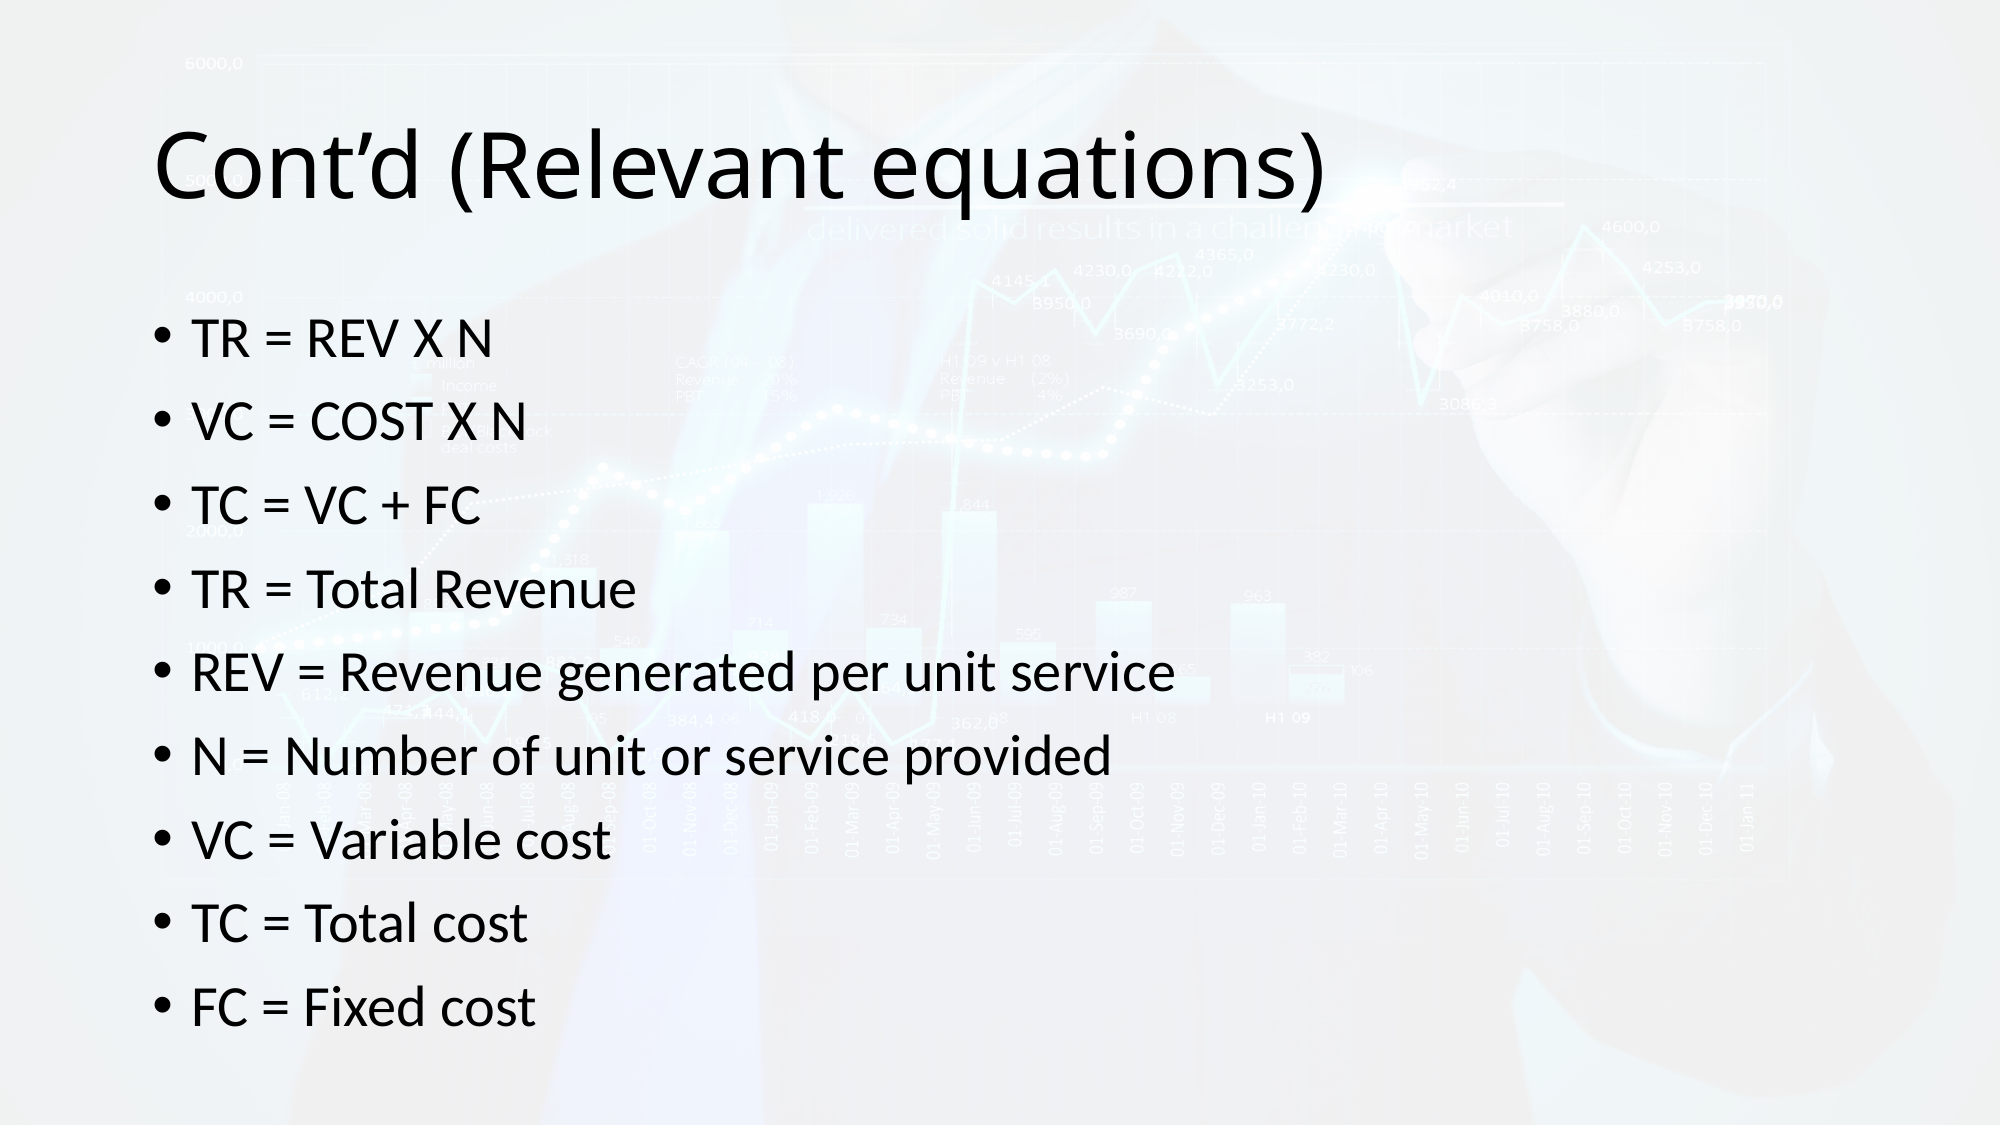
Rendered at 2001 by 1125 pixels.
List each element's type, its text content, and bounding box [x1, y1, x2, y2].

title Cont’d (Relevant equations) [137, 59, 1863, 278]
list TR = REV X N VC = COST X N TC = VC + FC TR = Total Revenue REV = Revenue generated per unit service N = Number of unit or service provided VC = Variable cost TC = Total cost FC = Fixed cost [137, 299, 1863, 1125]
